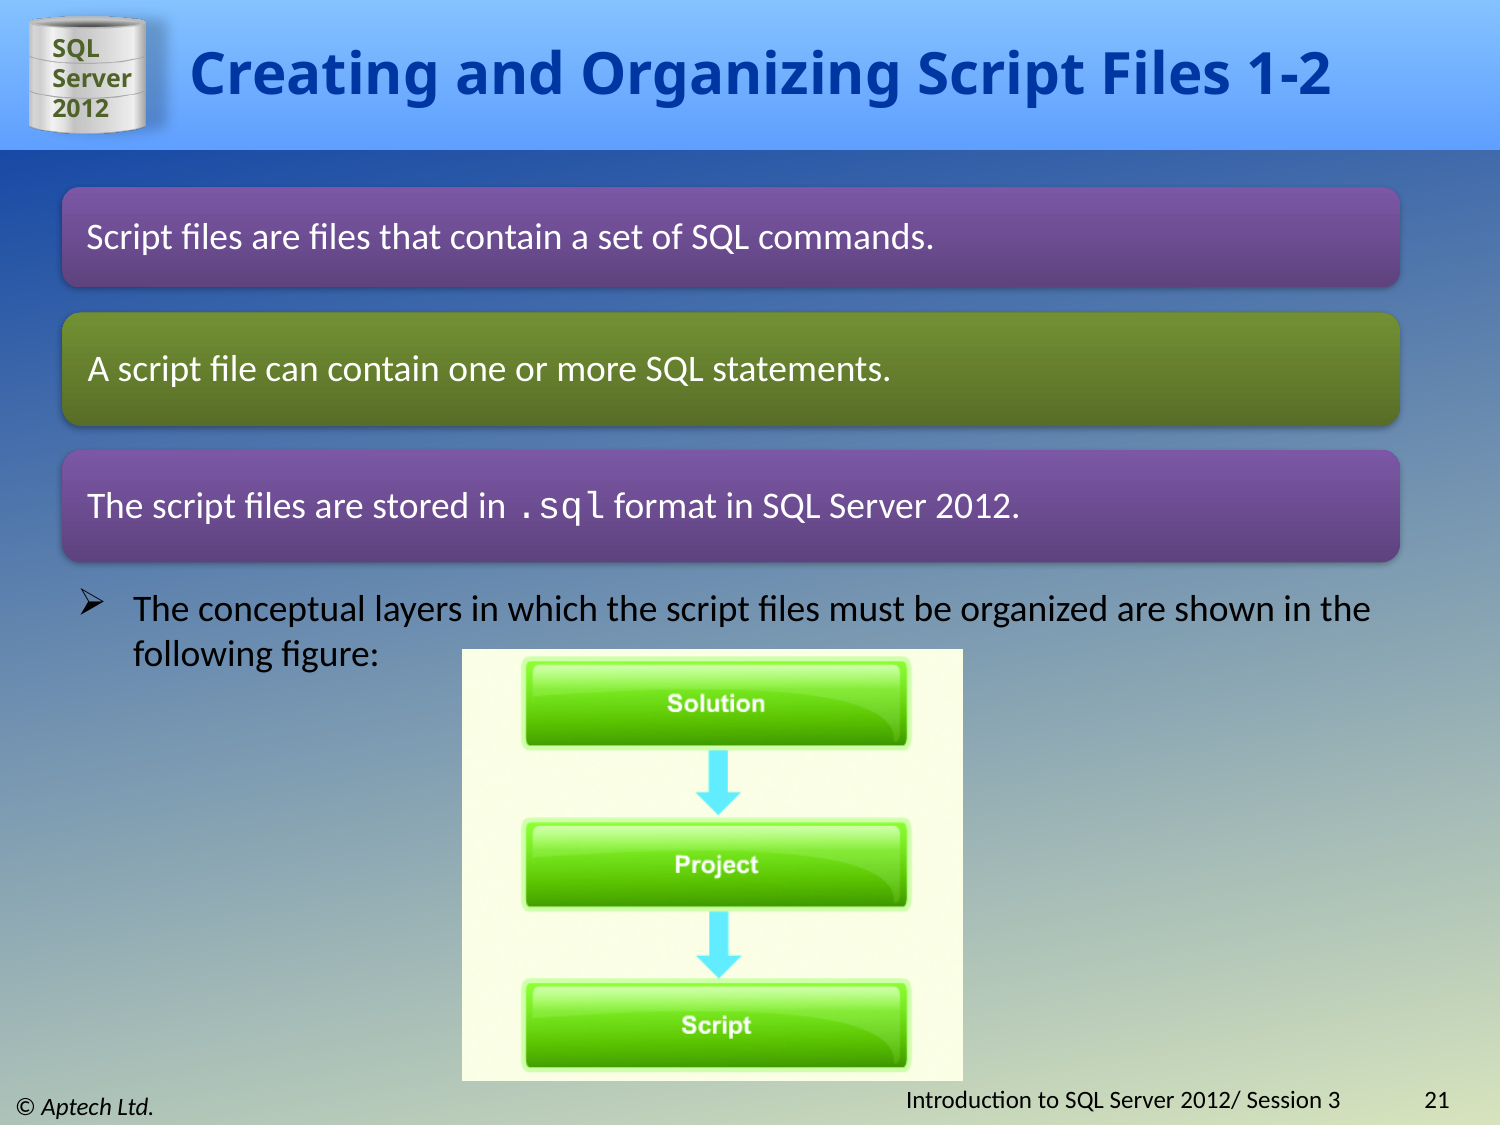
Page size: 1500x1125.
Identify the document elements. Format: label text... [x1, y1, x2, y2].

text_box The conceptual layers in which the script files must be organized are shown in the following figure: [62, 576, 1438, 682]
picture [462, 649, 963, 1082]
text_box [62, 312, 1401, 427]
slide_number 21 [1363, 1084, 1465, 1113]
title Creating and Organizing Script Files 1-2 [174, 37, 1426, 106]
picture [24, 0, 150, 150]
footer Introduction to SQL Server 2012/ Session 3 [375, 1084, 1363, 1113]
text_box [62, 449, 1401, 563]
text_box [62, 187, 1401, 288]
